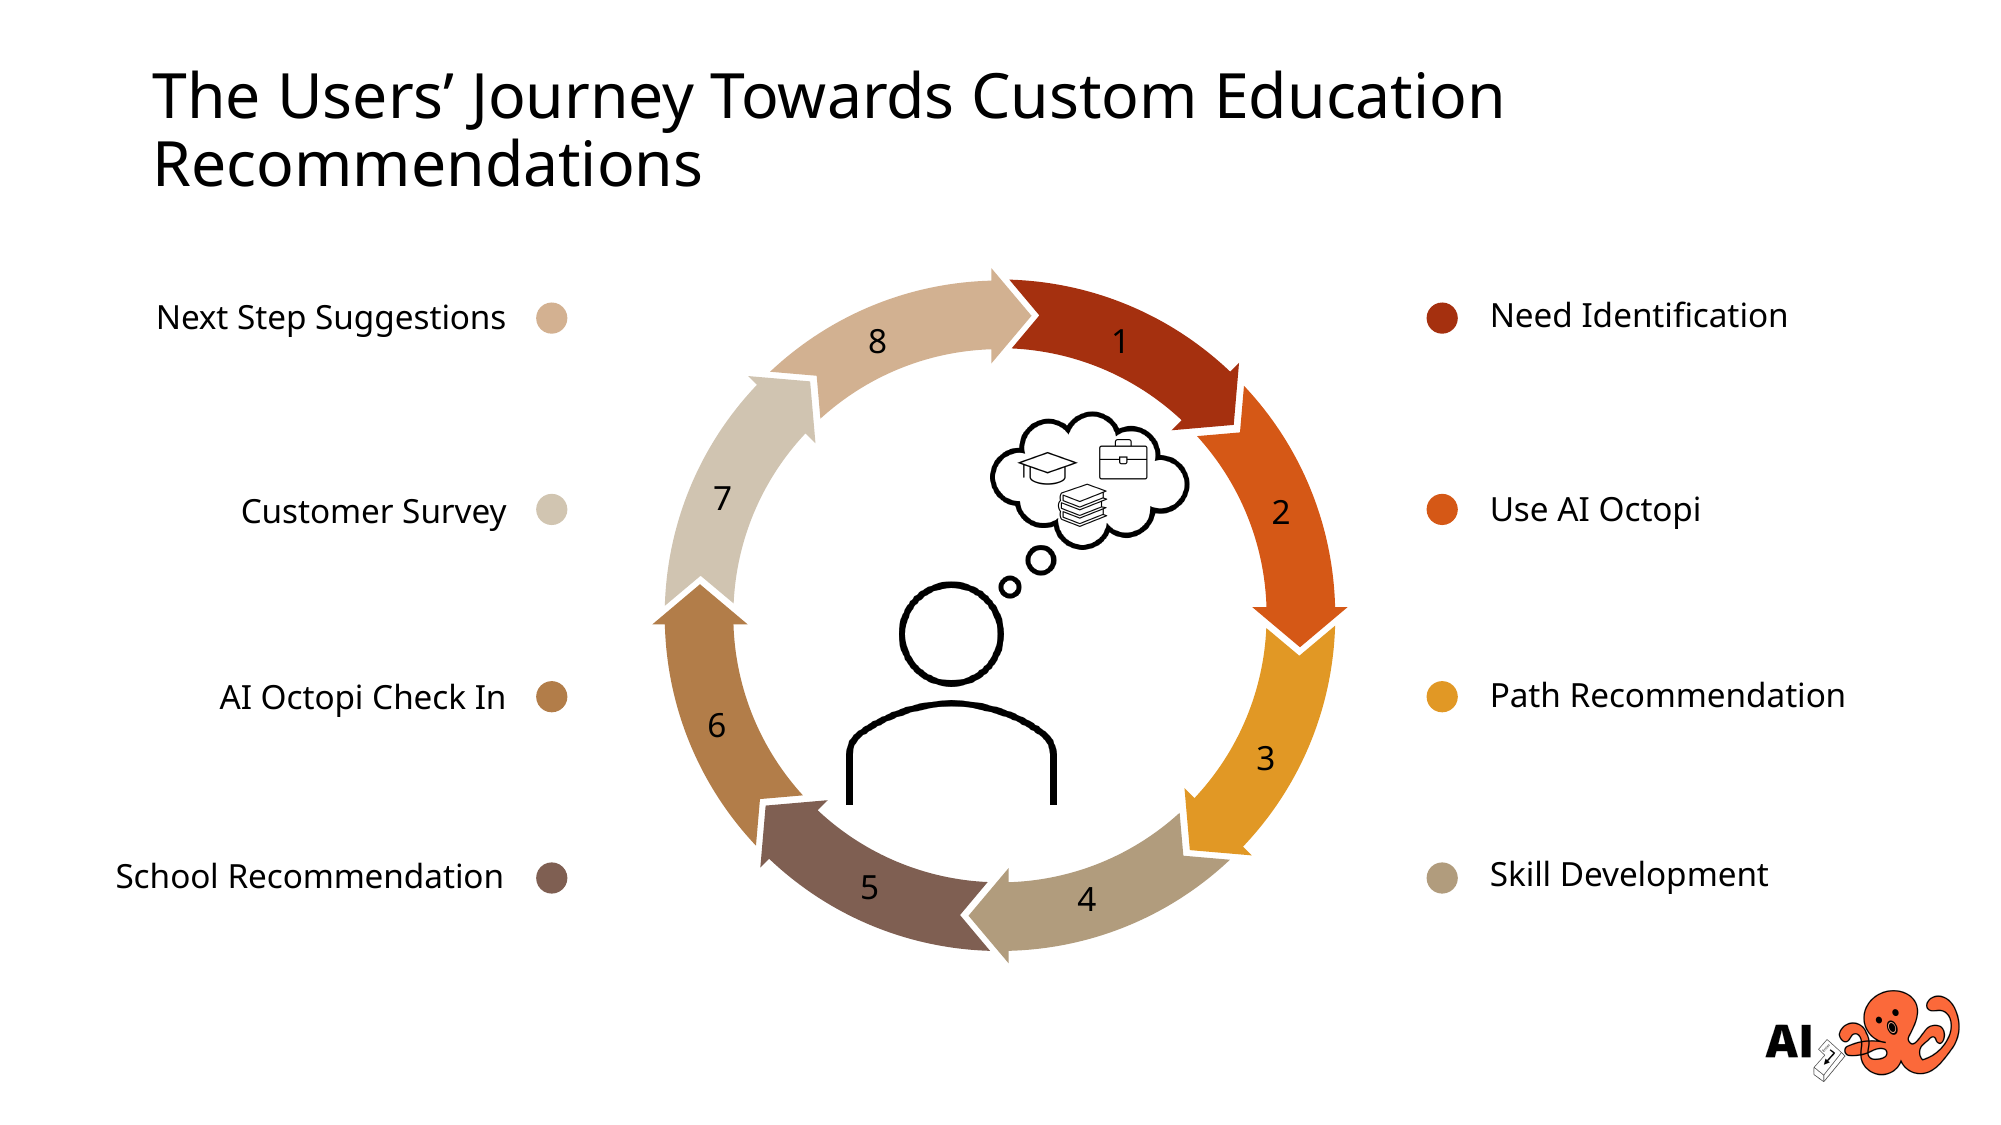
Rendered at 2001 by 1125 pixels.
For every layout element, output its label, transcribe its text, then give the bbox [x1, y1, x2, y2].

text_box AI Octopi Check In [100, 668, 522, 724]
text_box School Recommendation [98, 847, 520, 903]
text_box Skill Development [1474, 845, 1896, 900]
text_box [1426, 302, 1458, 334]
text_box [536, 681, 568, 713]
text_box [1426, 493, 1458, 526]
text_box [652, 268, 1348, 964]
text_box [1426, 681, 1458, 713]
text_box [1426, 862, 1458, 894]
text_box Path Recommendation [1474, 666, 1896, 722]
text_box Need Identification [1474, 287, 1896, 342]
text_box [536, 862, 568, 894]
text_box Use AI Octopi [1474, 480, 1896, 536]
text_box Customer Survey [100, 482, 522, 538]
picture [1755, 981, 1970, 1090]
text_box [536, 302, 568, 334]
title The Users’ Journey Towards Custom Education Recommendations [137, 59, 1863, 206]
text_box [536, 493, 568, 526]
text_box Next Step Suggestions [100, 288, 522, 344]
